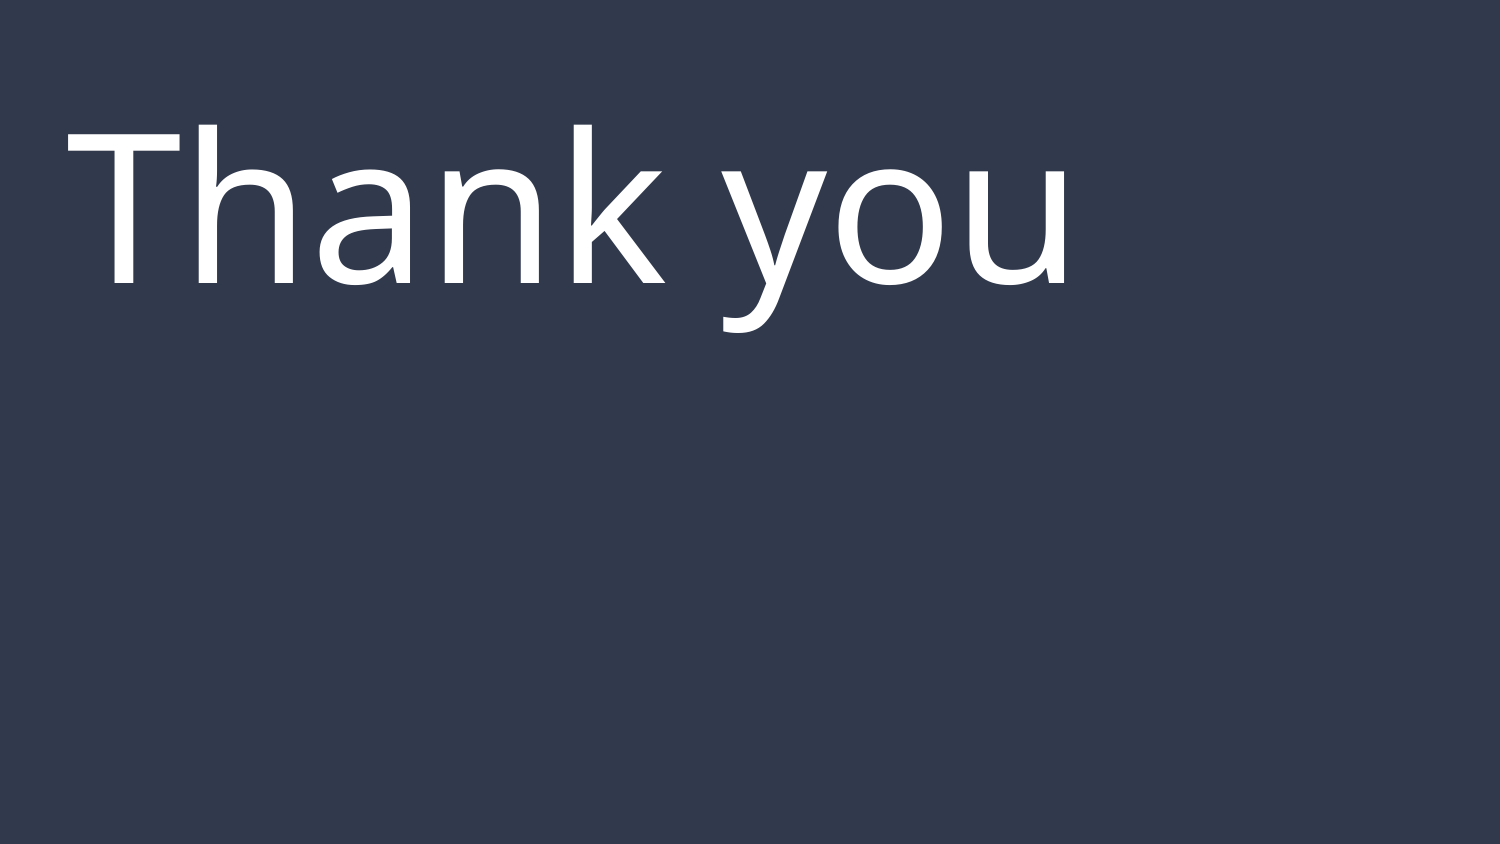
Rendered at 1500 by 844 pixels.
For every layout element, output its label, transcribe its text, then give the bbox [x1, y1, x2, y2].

title Thank you [51, 136, 1171, 341]
